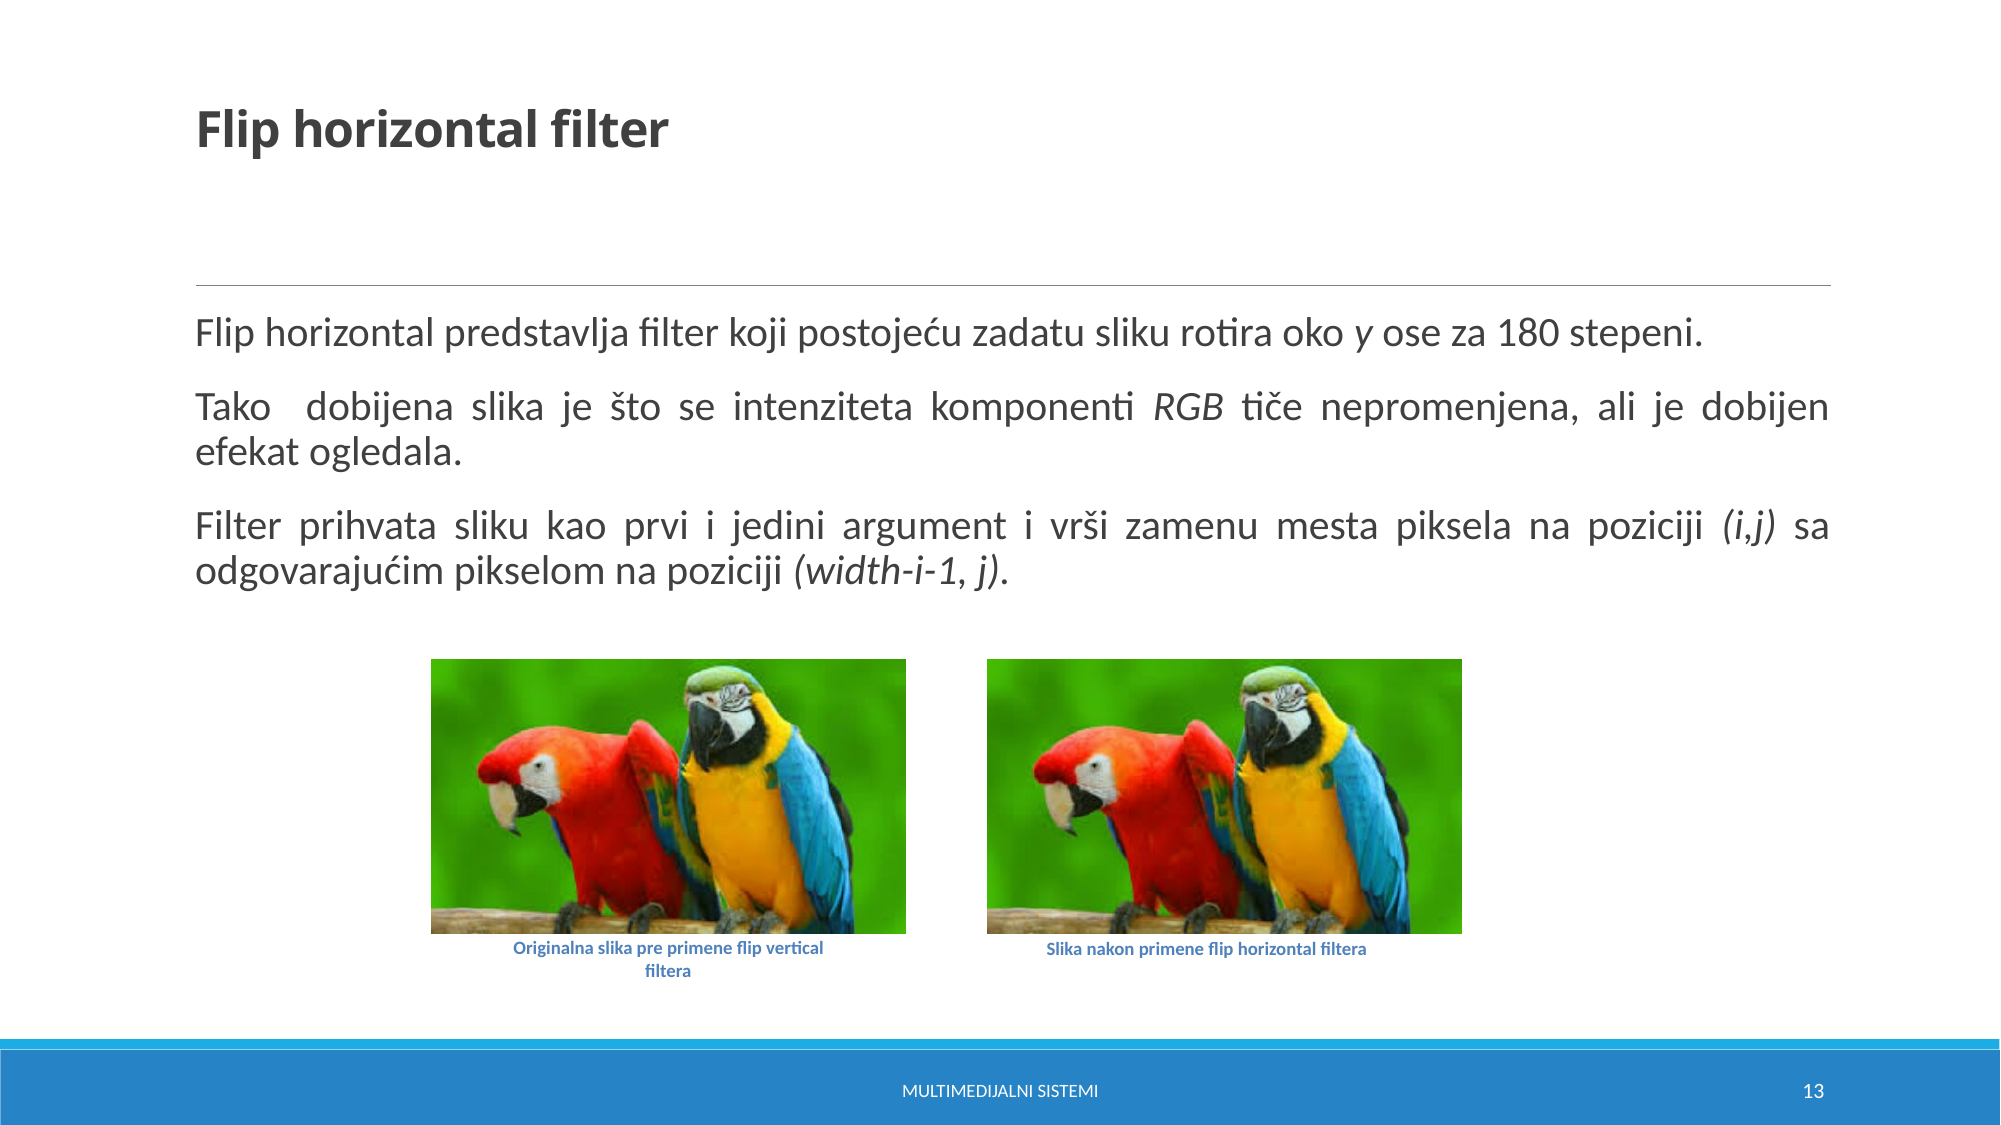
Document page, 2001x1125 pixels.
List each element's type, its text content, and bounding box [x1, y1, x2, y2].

slide_number 13 [1624, 1059, 1840, 1120]
picture [987, 659, 1463, 935]
title Flip horizontal filter [180, 47, 1830, 285]
footer Multimedijalni sistemi [604, 1059, 1396, 1120]
list Flip horizontal predstavlja filter koji postojeću zadatu sliku rotira oko y ose za 180 stepeni. Tako dobijena slika je što se intenziteta komponenti RGB tiče nepromenjena, ali je dobijen efekat ogledala. Filter prihvata sliku kao prvi i jedini argument i vrši zamenu mesta piksela na poziciji (i,j) sa odgovarajućim pikselom na poziciji (width-i-1, j). [180, 302, 1830, 965]
text_box Originalna slika pre primene flip vertical filtera [489, 942, 847, 982]
text_box Slika nakon primene flip horizontal filtera [1028, 944, 1385, 959]
picture [430, 658, 906, 934]
